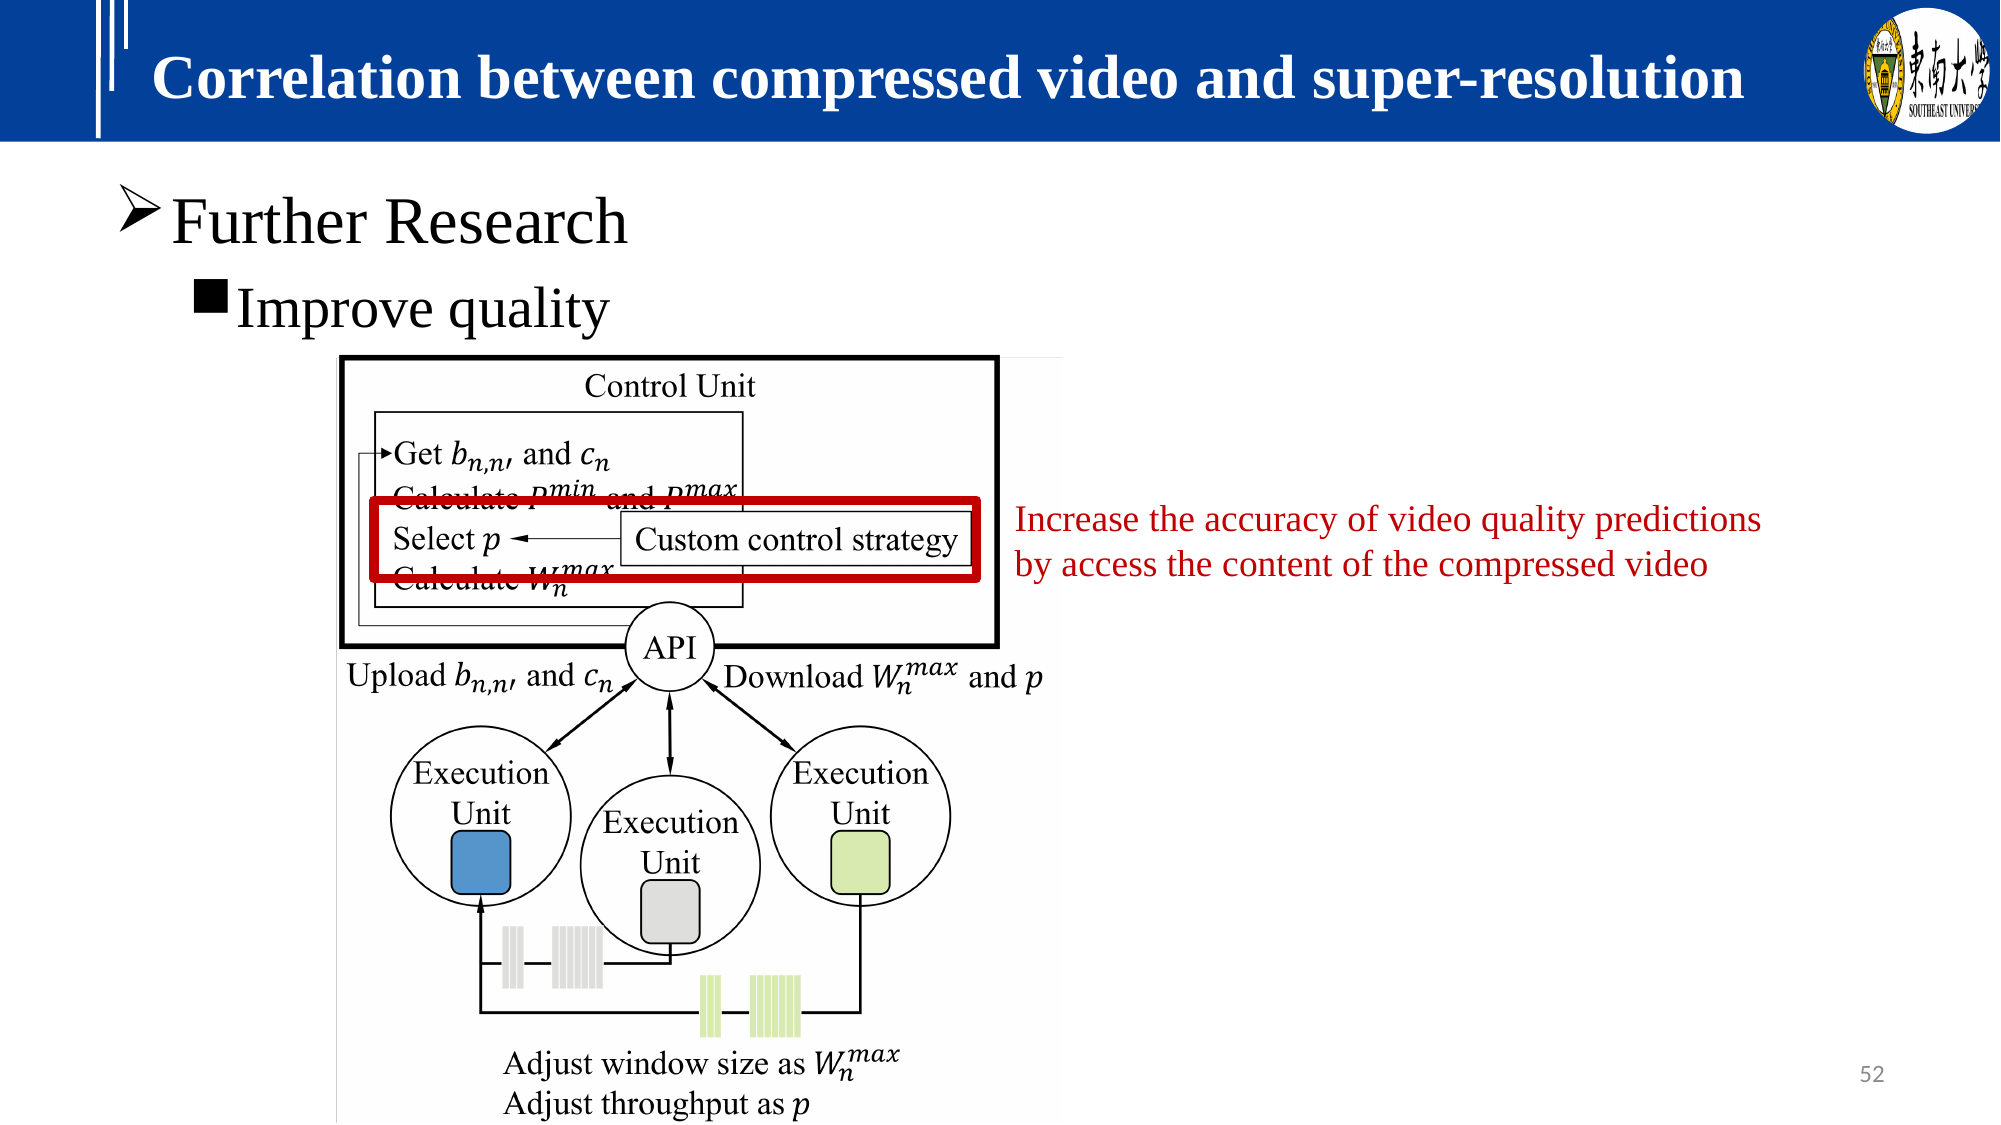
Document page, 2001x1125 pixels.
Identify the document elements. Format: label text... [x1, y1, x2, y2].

picture [1881, 7, 1990, 134]
picture [326, 354, 1062, 1125]
title Correlation between compressed video and super-resolution [136, 27, 1961, 119]
list Further Research Improve quality [99, 169, 1900, 1005]
slide_number 52 [1433, 1042, 1900, 1103]
text_box Increase the accuracy of video quality predictions by access the content of the compressed video [1066, 486, 2000, 591]
